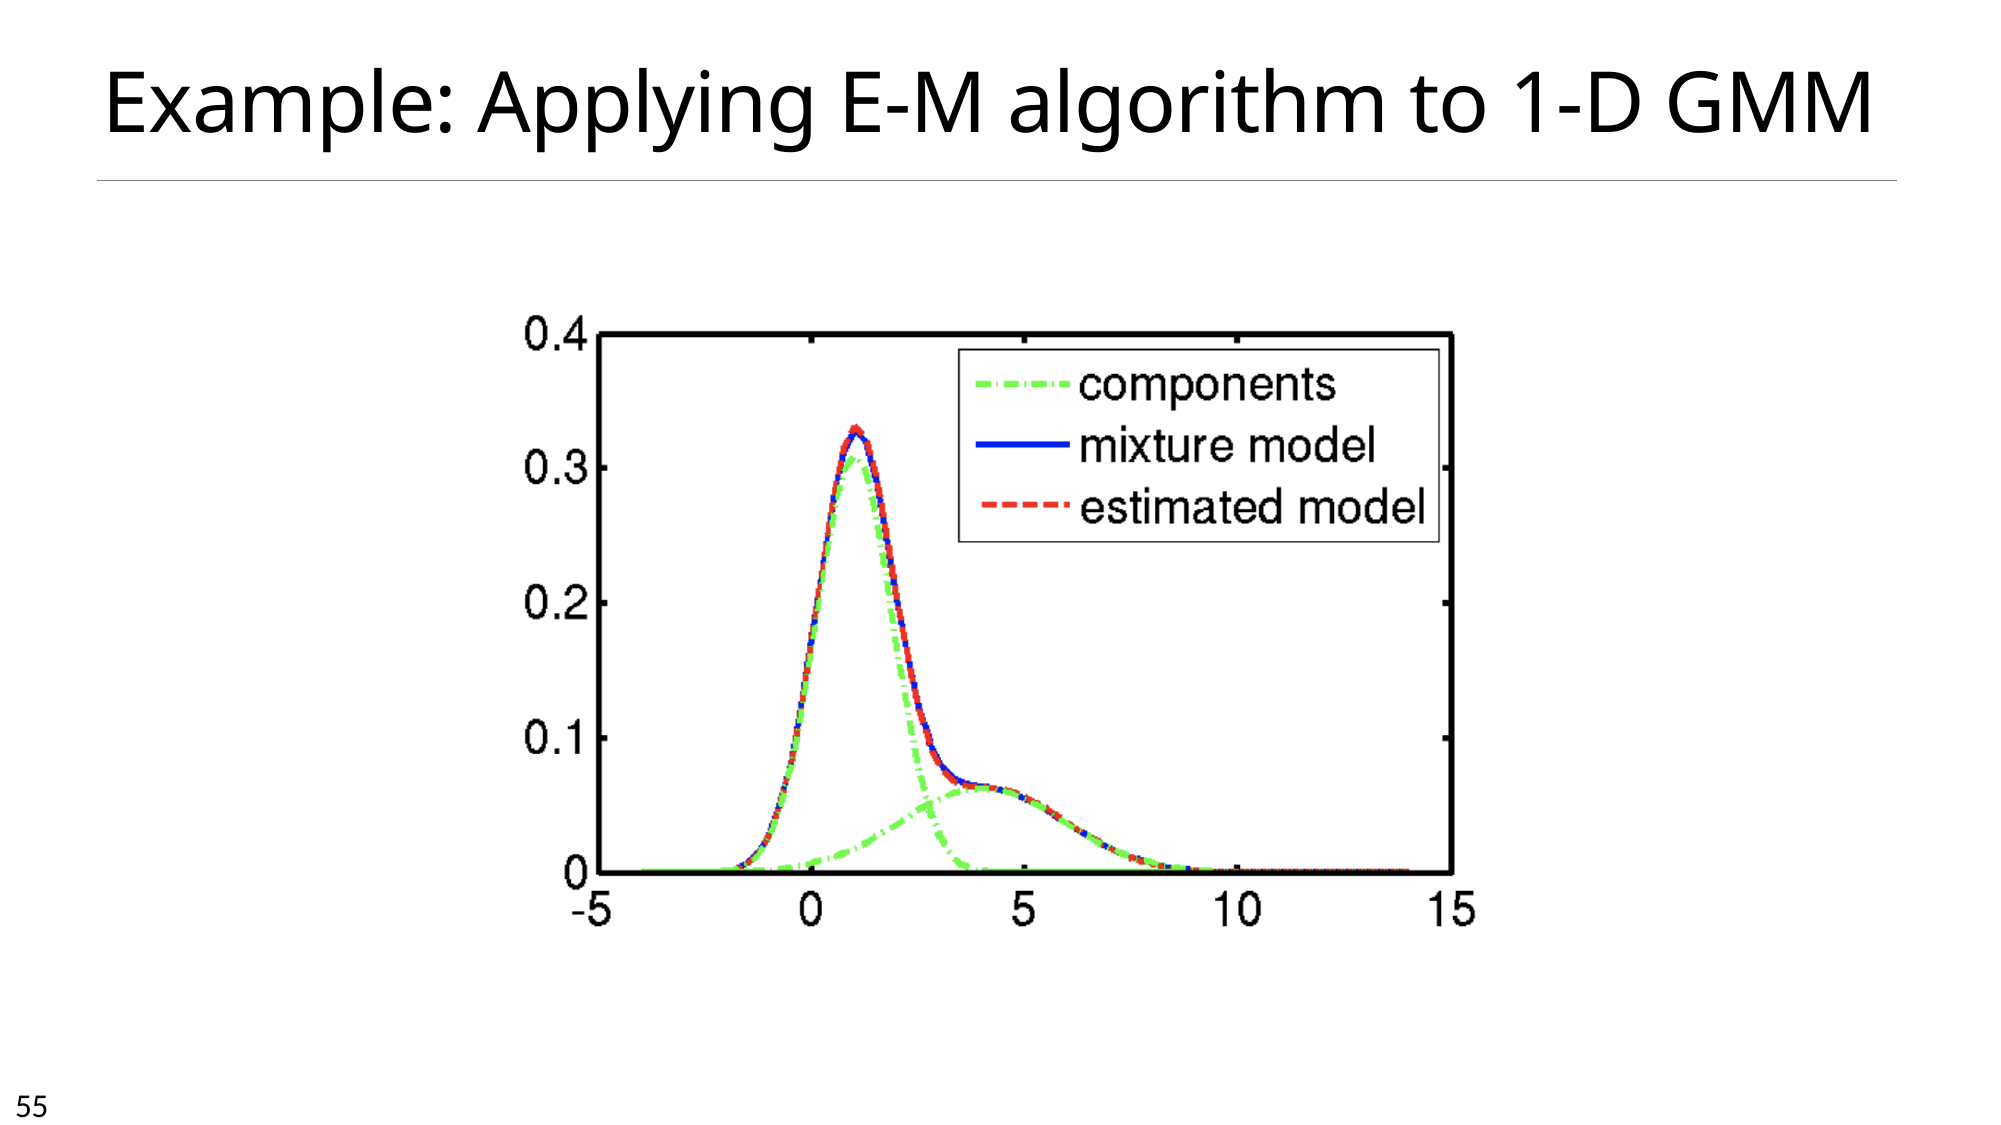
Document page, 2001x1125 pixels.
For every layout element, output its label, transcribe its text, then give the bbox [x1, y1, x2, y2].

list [502, 269, 1525, 963]
title Example: Applying E-M algorithm to 1-D GMM [57, 36, 1923, 158]
